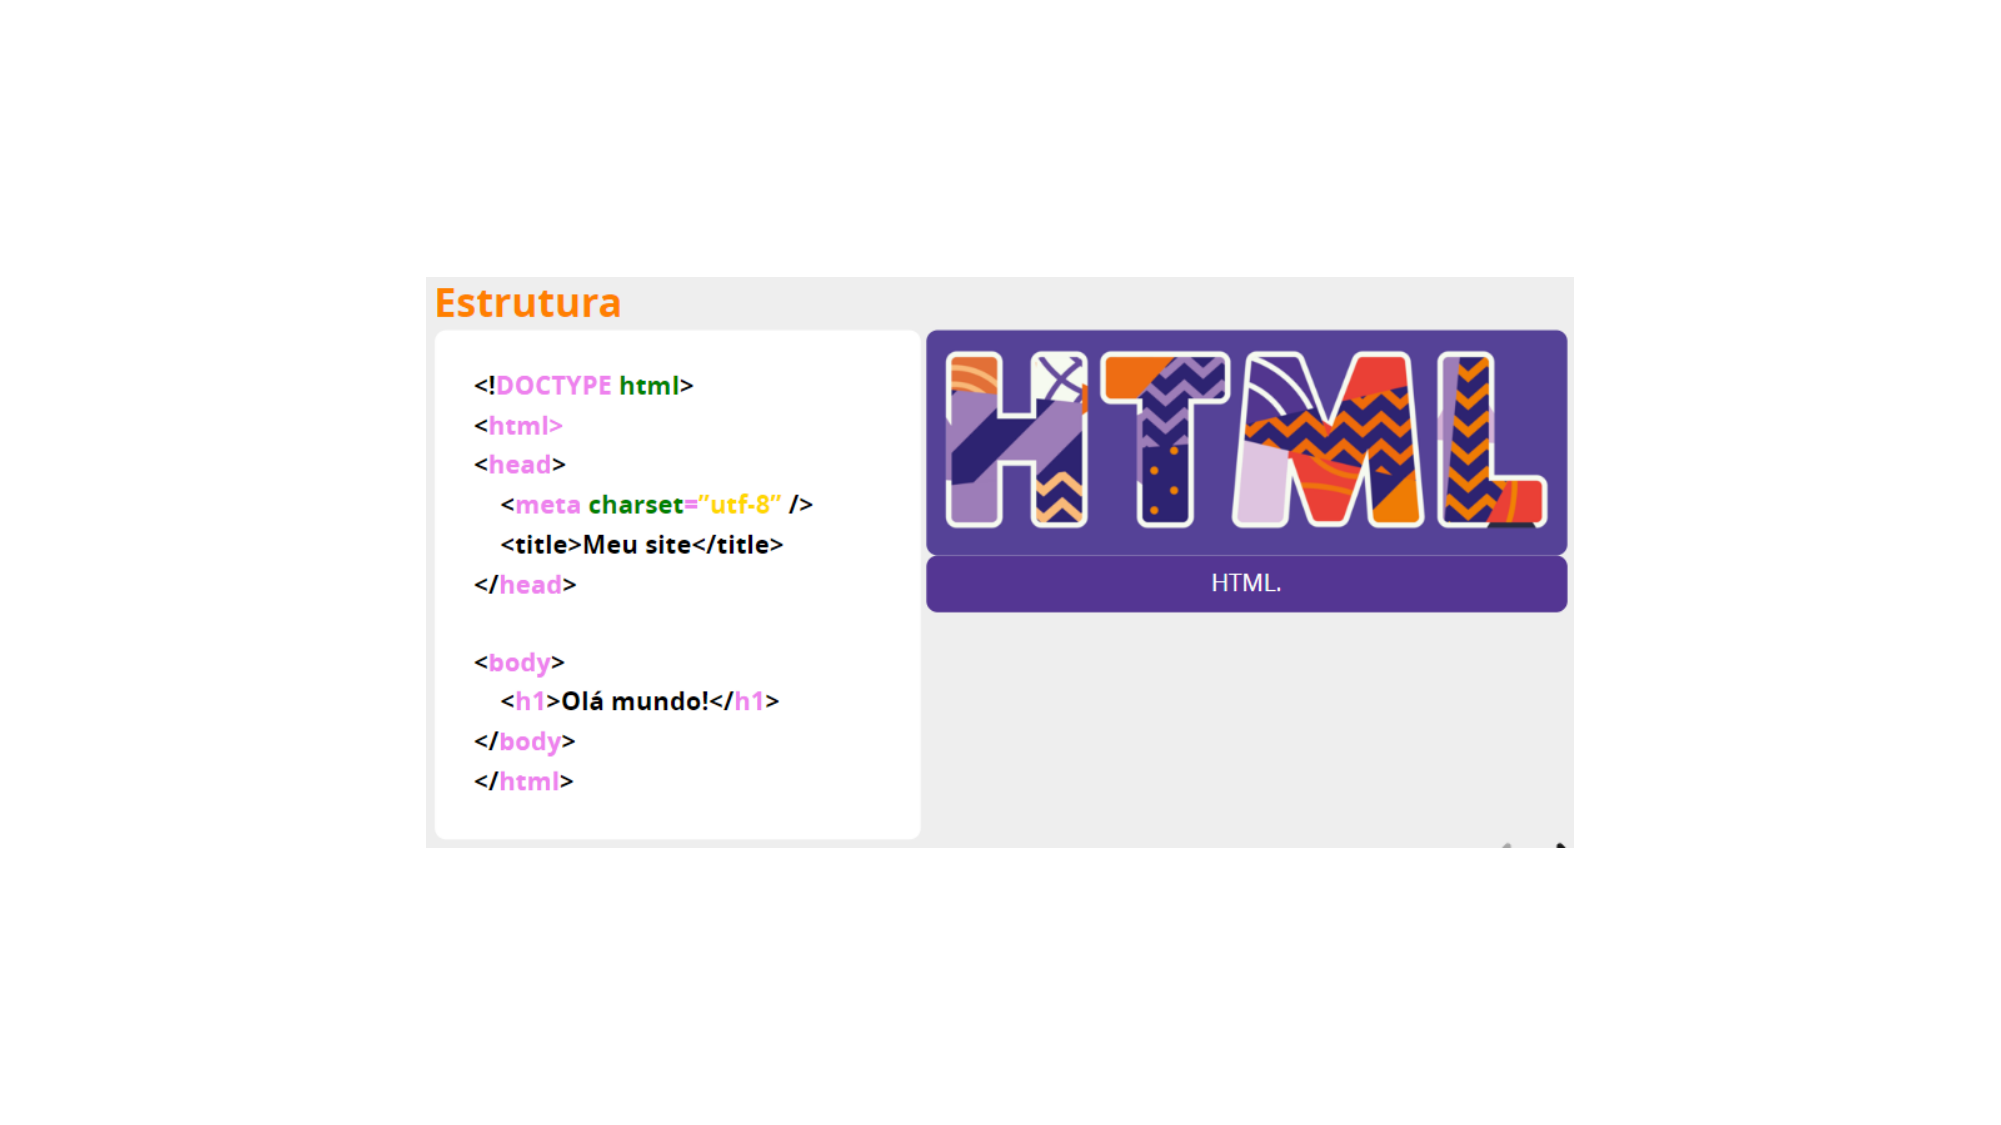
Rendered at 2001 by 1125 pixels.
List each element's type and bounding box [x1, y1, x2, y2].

picture [426, 277, 1574, 848]
